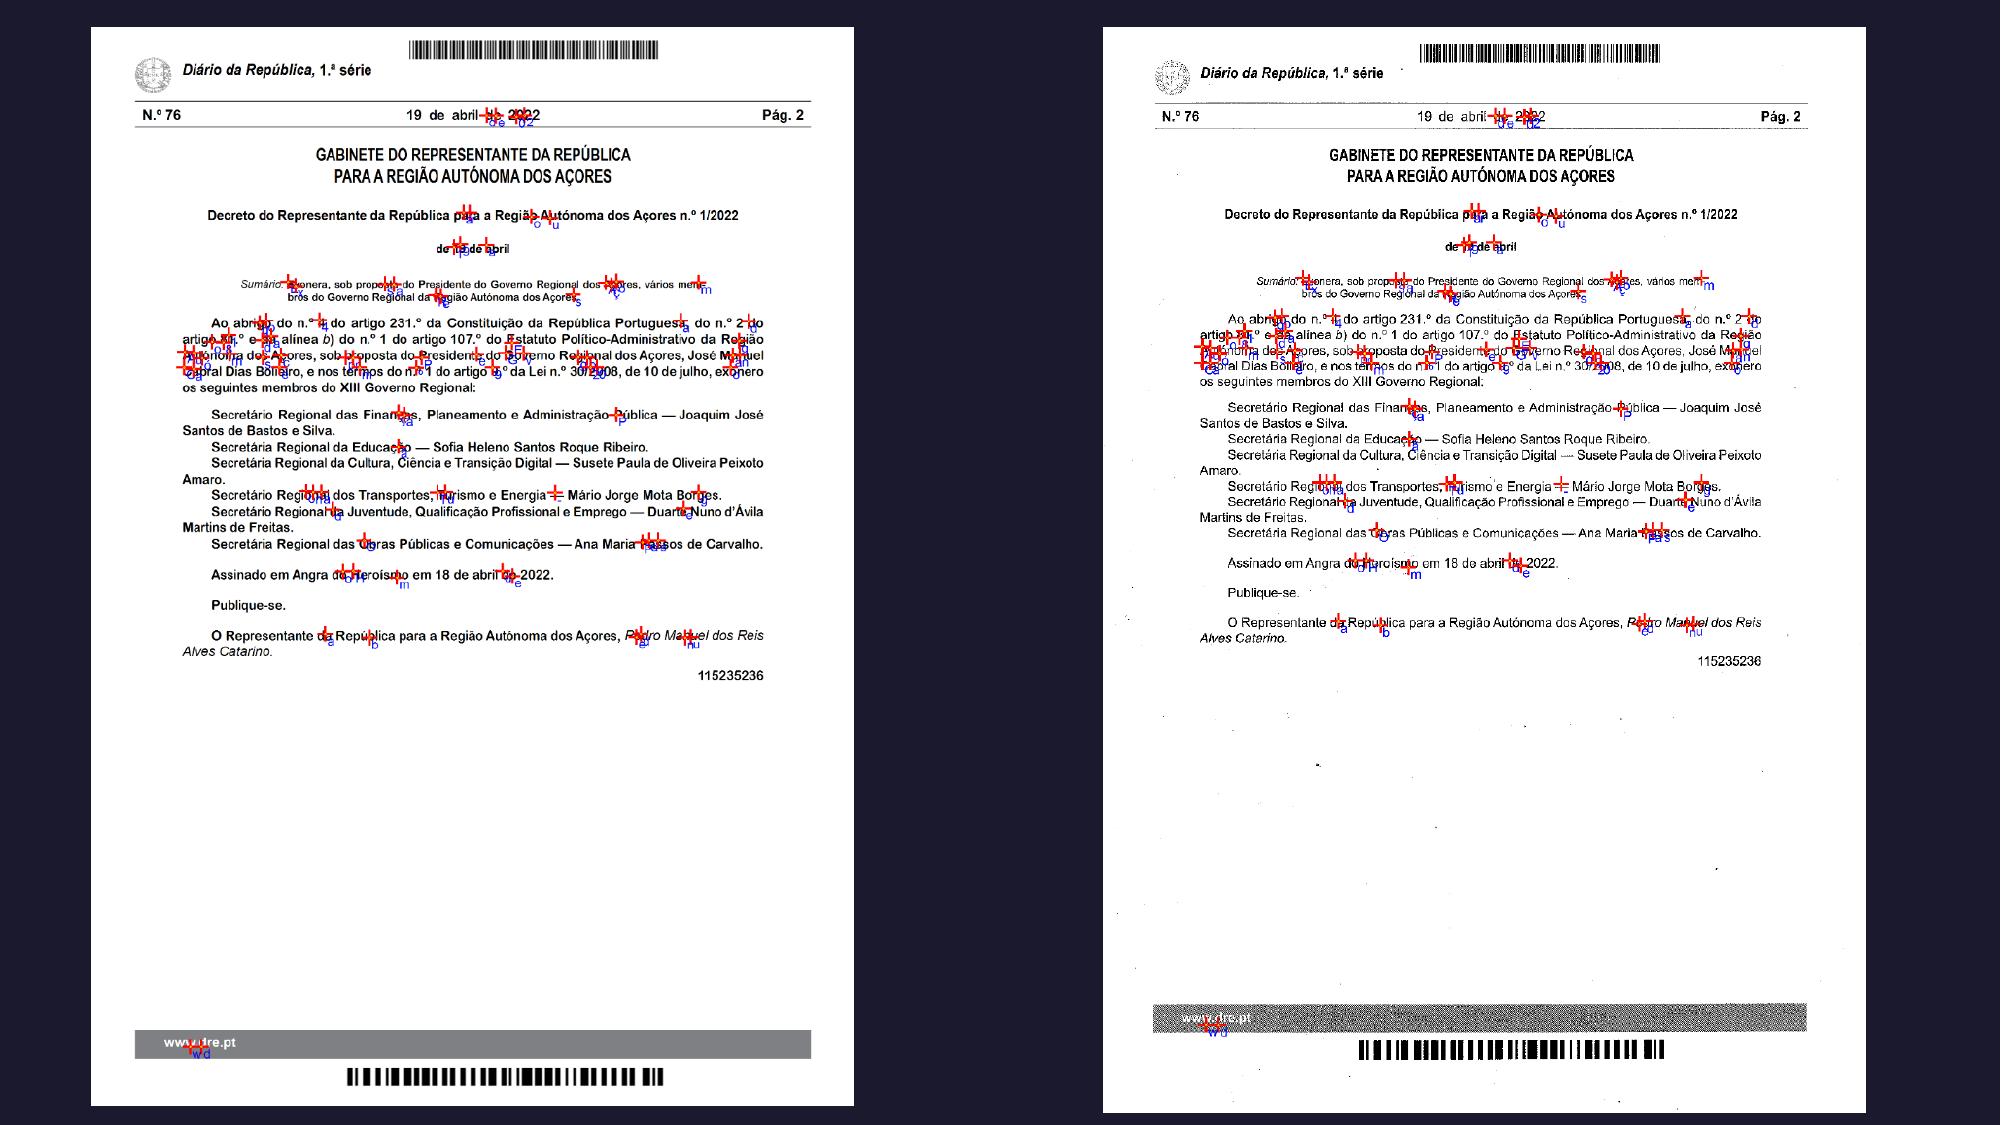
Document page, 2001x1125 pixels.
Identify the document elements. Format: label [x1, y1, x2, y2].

picture [1103, 27, 1866, 1113]
picture [91, 27, 854, 1106]
